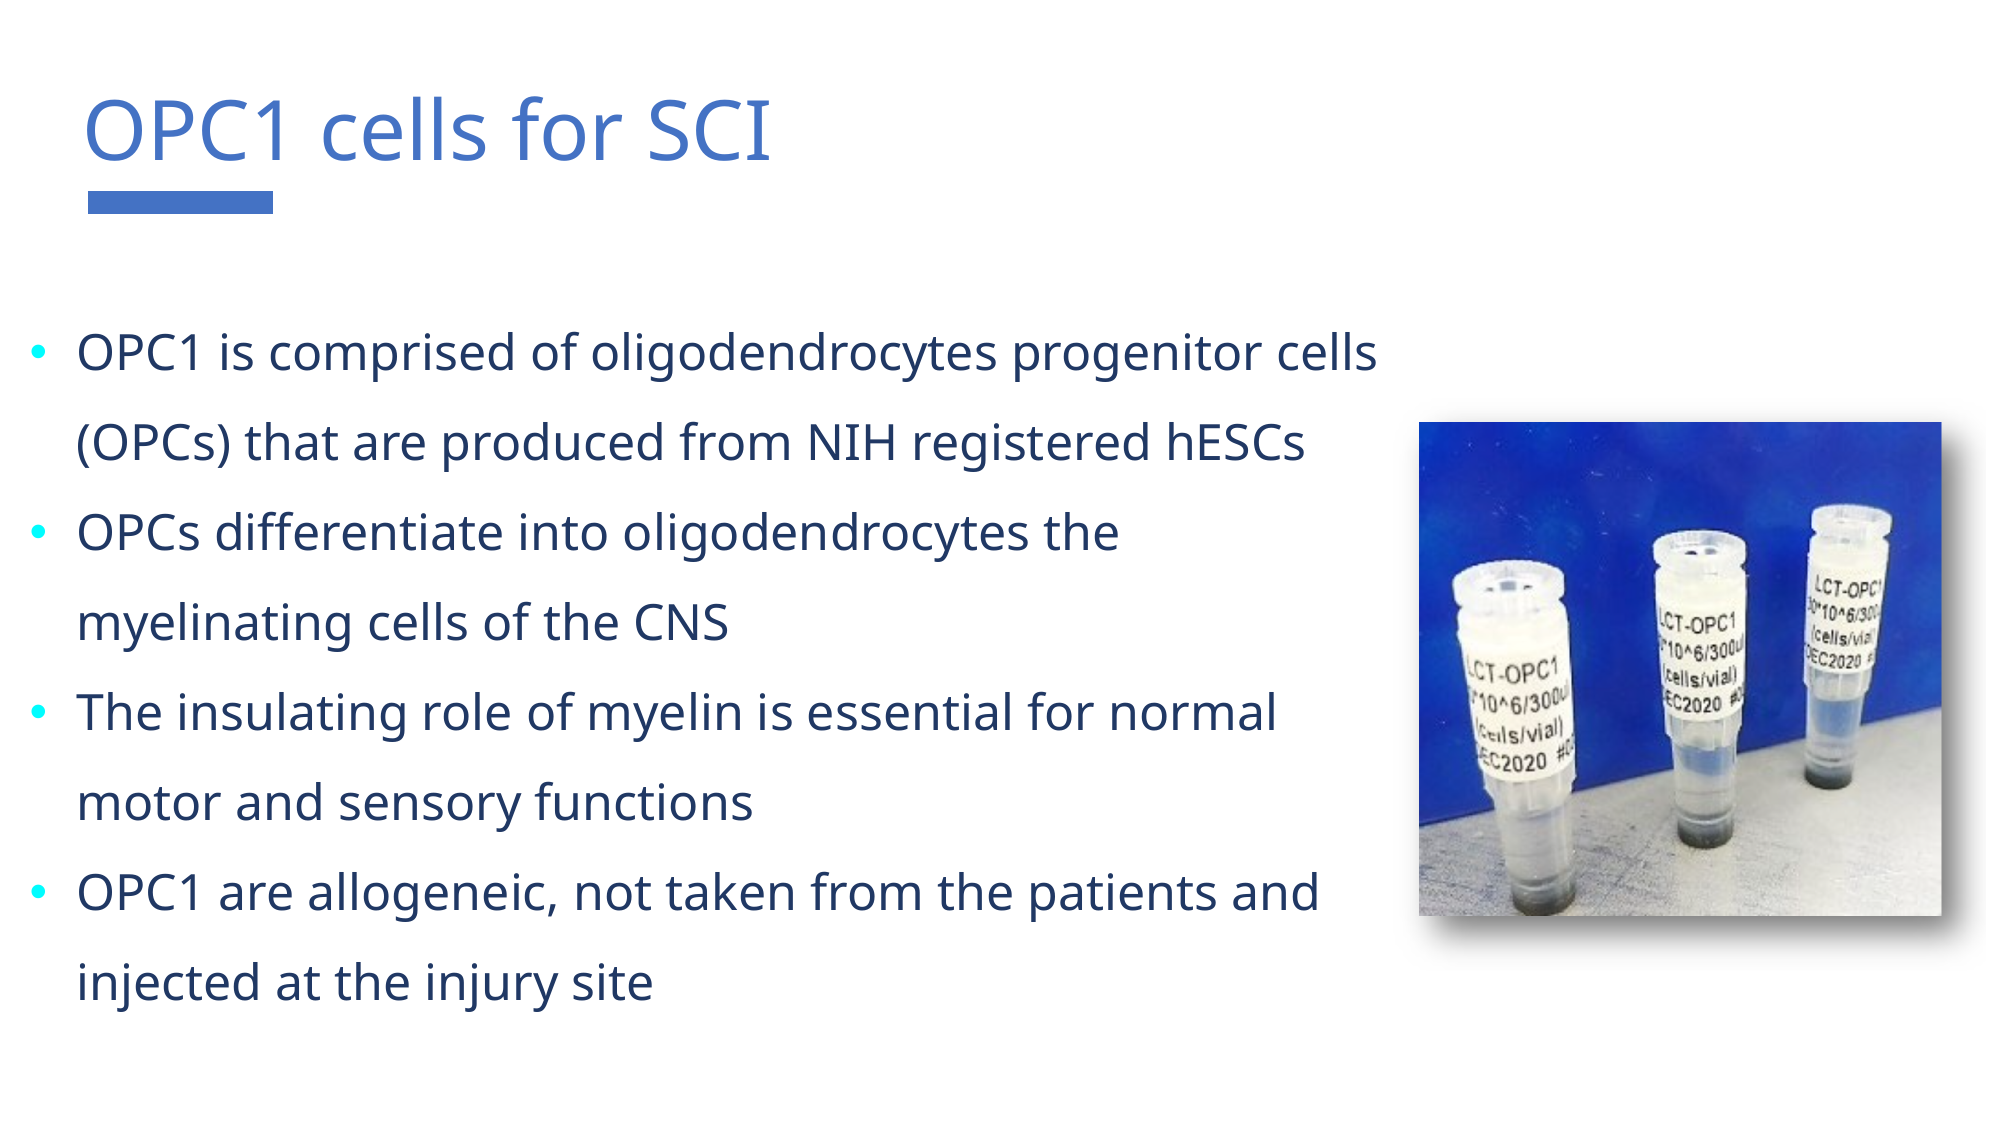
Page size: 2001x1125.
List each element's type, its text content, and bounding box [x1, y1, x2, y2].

text_box OPC1 is comprised of oligodendrocytes progenitor cells (OPCs) that are produced from NIH registered hESCs OPCs differentiate into oligodendrocytes the myelinating cells of the CNS The insulating role of myelin is essential for normal motor and sensory functions OPC1 are allogeneic, not taken from the patients and injected at the injury site [14, 283, 1398, 1109]
text_box OPC1 cells for SCI [67, 70, 1776, 185]
picture [1393, 380, 1986, 971]
